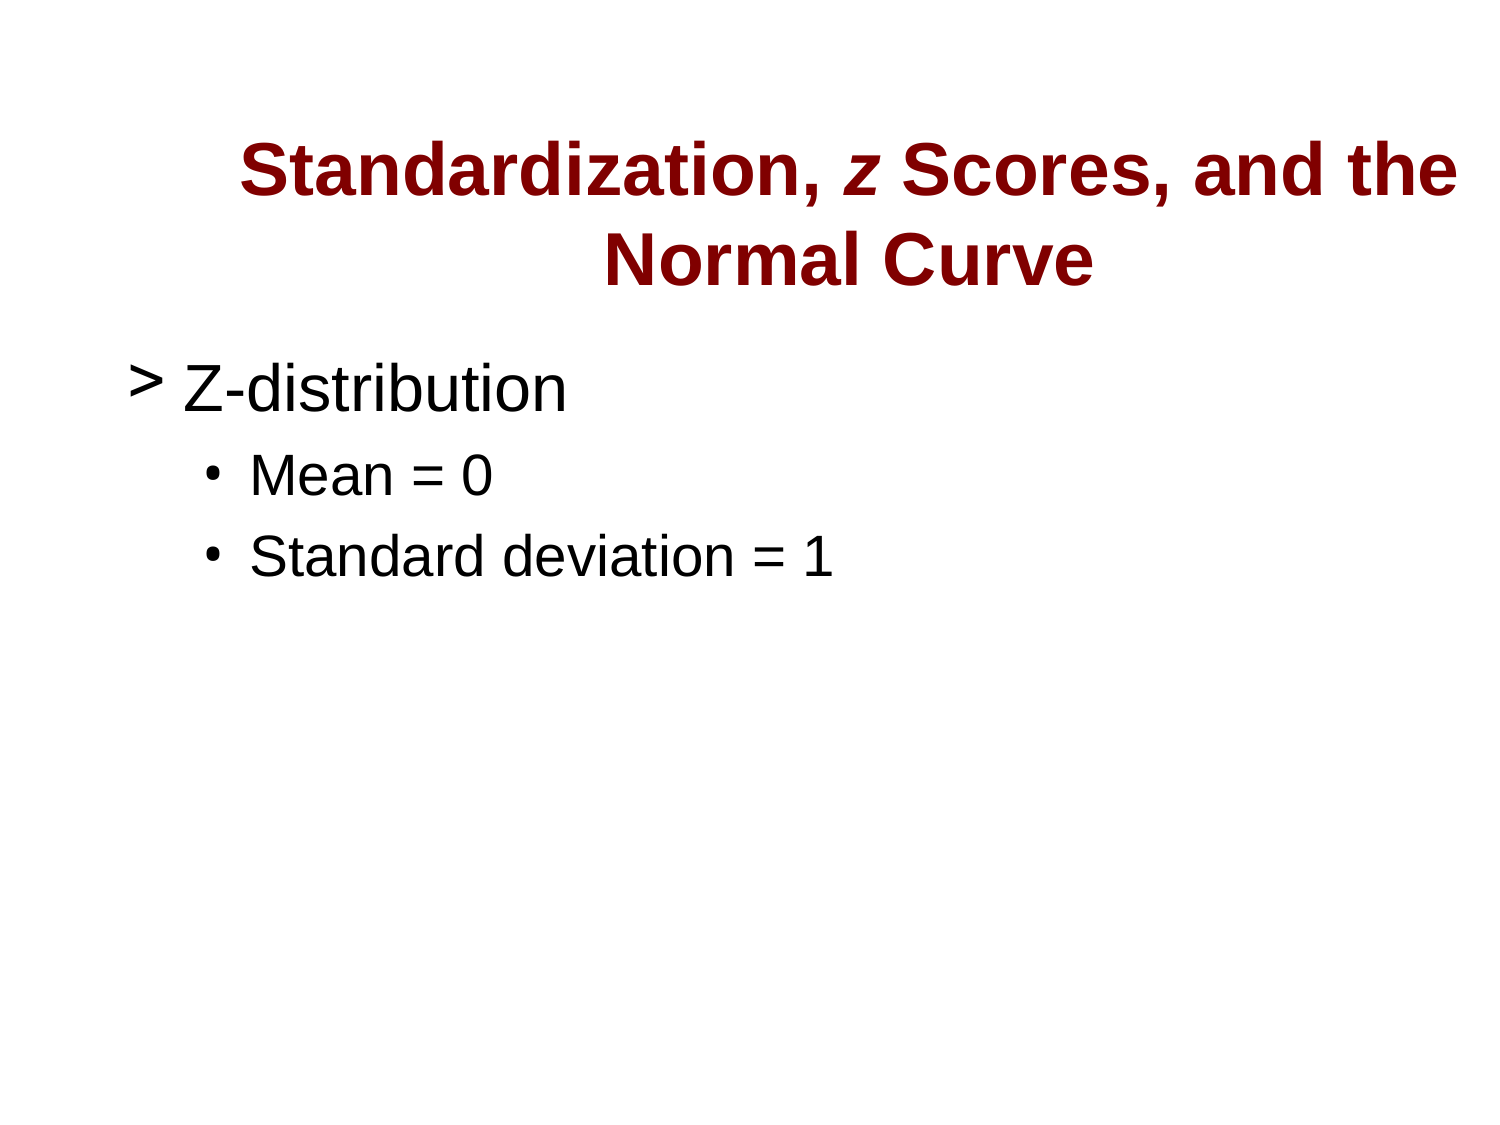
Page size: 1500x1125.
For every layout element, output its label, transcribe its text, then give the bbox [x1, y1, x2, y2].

list Z-distribution Mean = 0 Standard deviation = 1 [112, 337, 1388, 750]
title Standardization, z Scores, and the Normal Curve [212, 112, 1488, 225]
